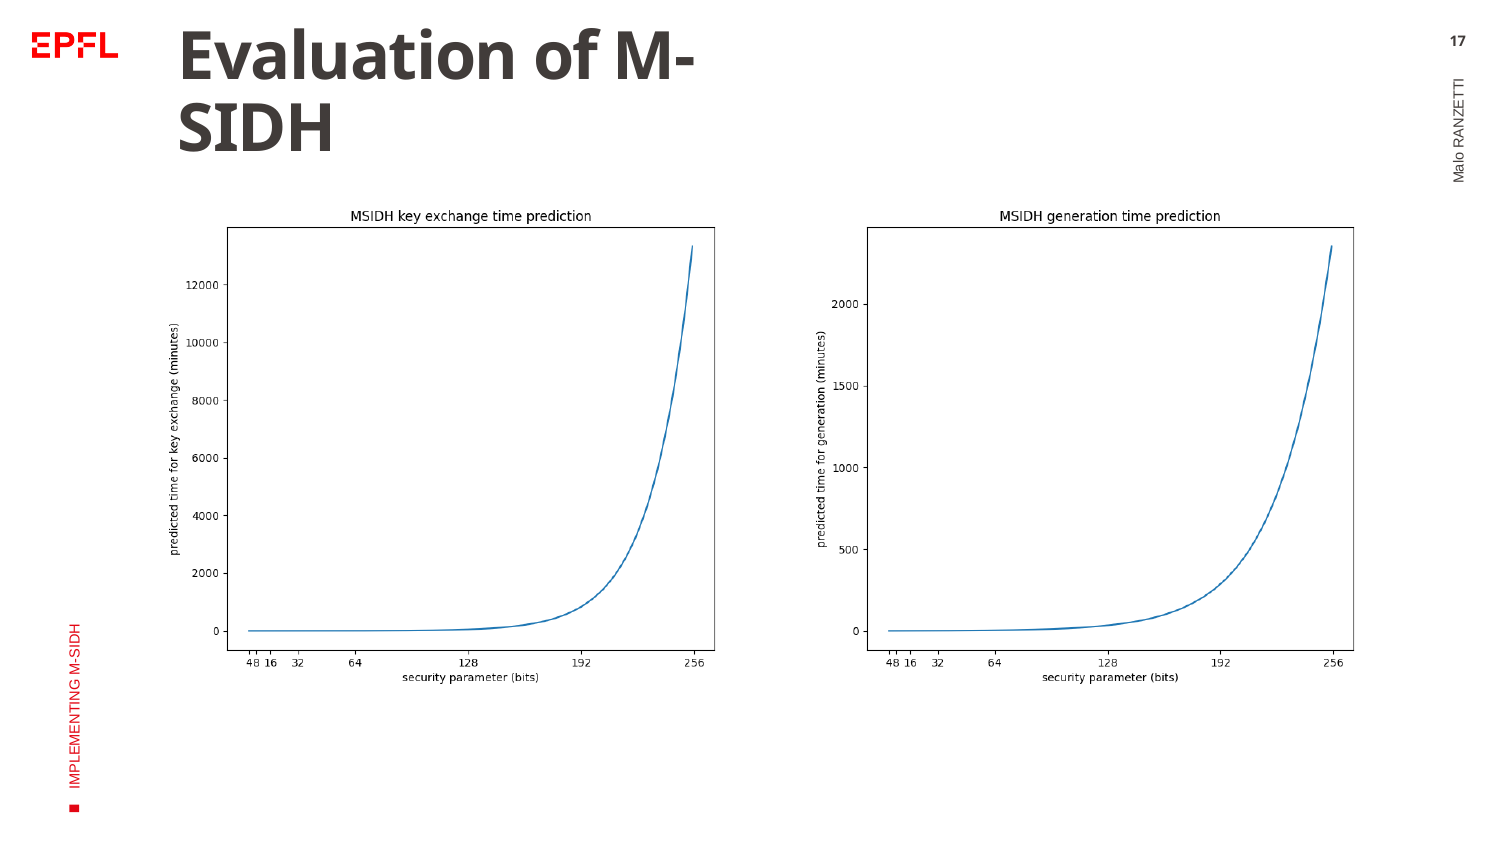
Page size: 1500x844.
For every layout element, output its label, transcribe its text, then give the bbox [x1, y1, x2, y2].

slide_number IMPLEMENTING M-SIDH [0, 256, 149, 805]
slide_number 17 [1415, 32, 1500, 59]
title Evaluation of M-SIDH [148, 21, 750, 161]
picture [148, 161, 777, 710]
picture [21, 21, 129, 69]
footer Malo RANZETTI [1415, 59, 1500, 641]
picture [787, 161, 1416, 710]
